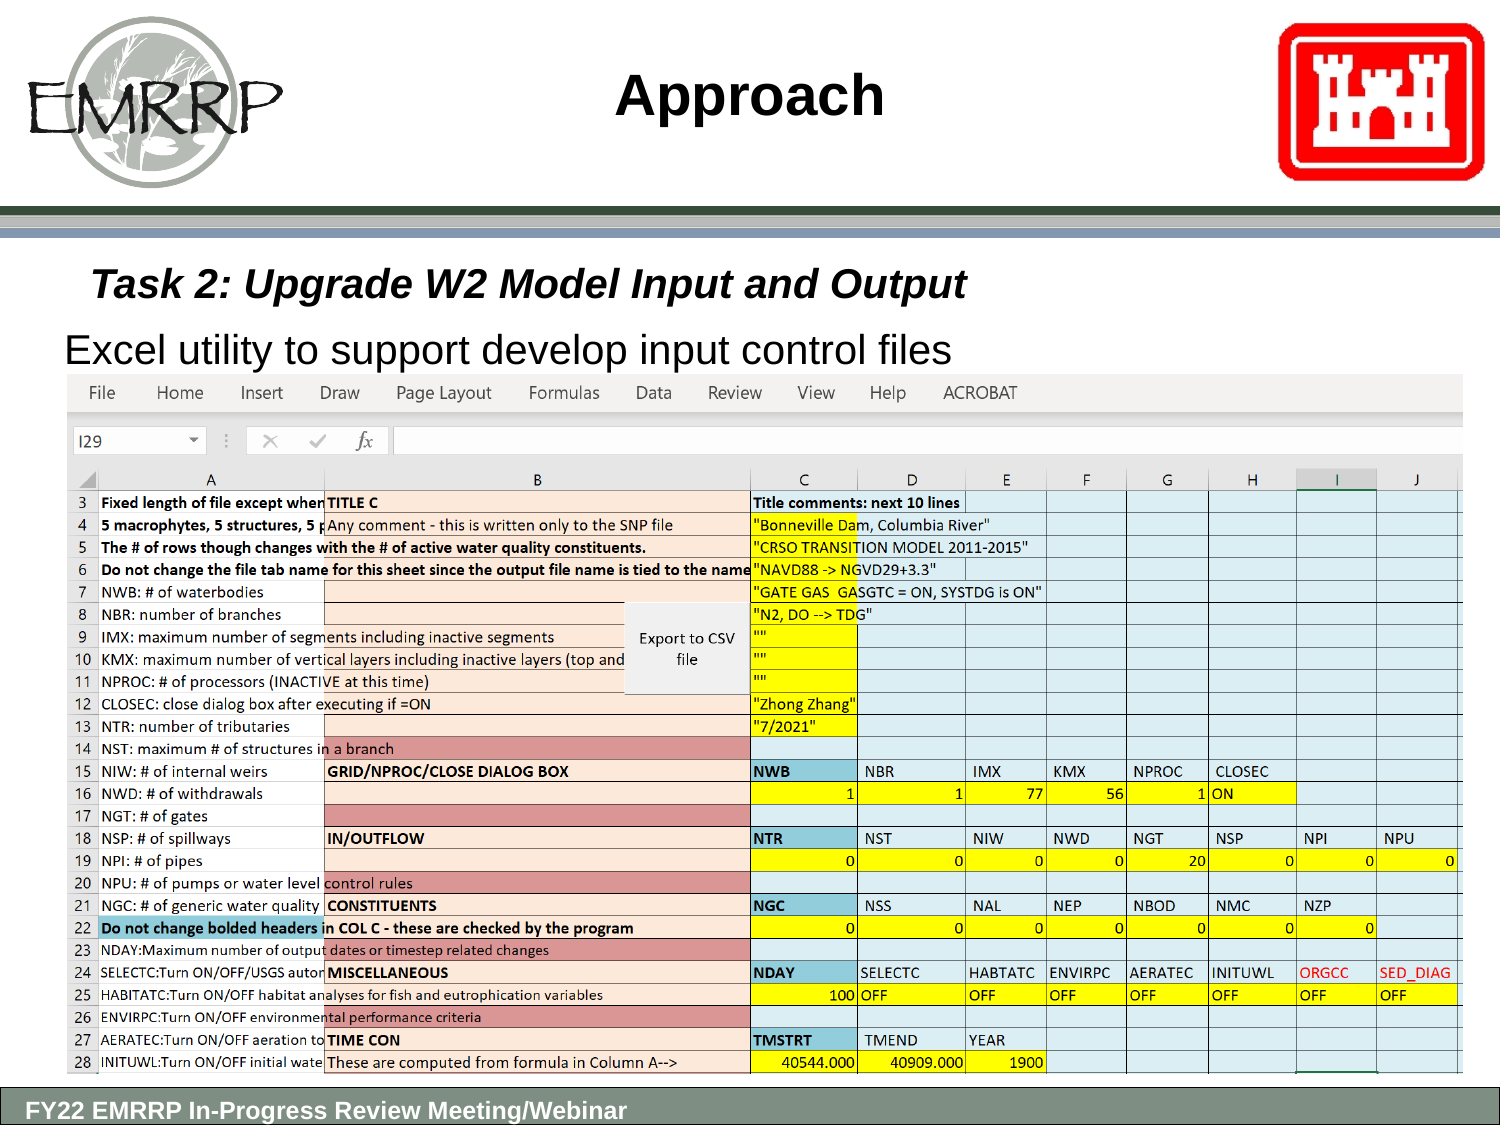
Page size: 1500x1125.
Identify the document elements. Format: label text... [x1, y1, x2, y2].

picture [24, 12, 285, 191]
text_box Task 2: Upgrade W2 Model Input and Output [74, 249, 1425, 315]
picture [0, 206, 1500, 238]
text_box Excel utility to support develop input control files [0, 315, 1175, 381]
picture [64, 374, 1463, 1074]
picture [1275, 21, 1488, 183]
title Approach [268, 37, 1232, 188]
